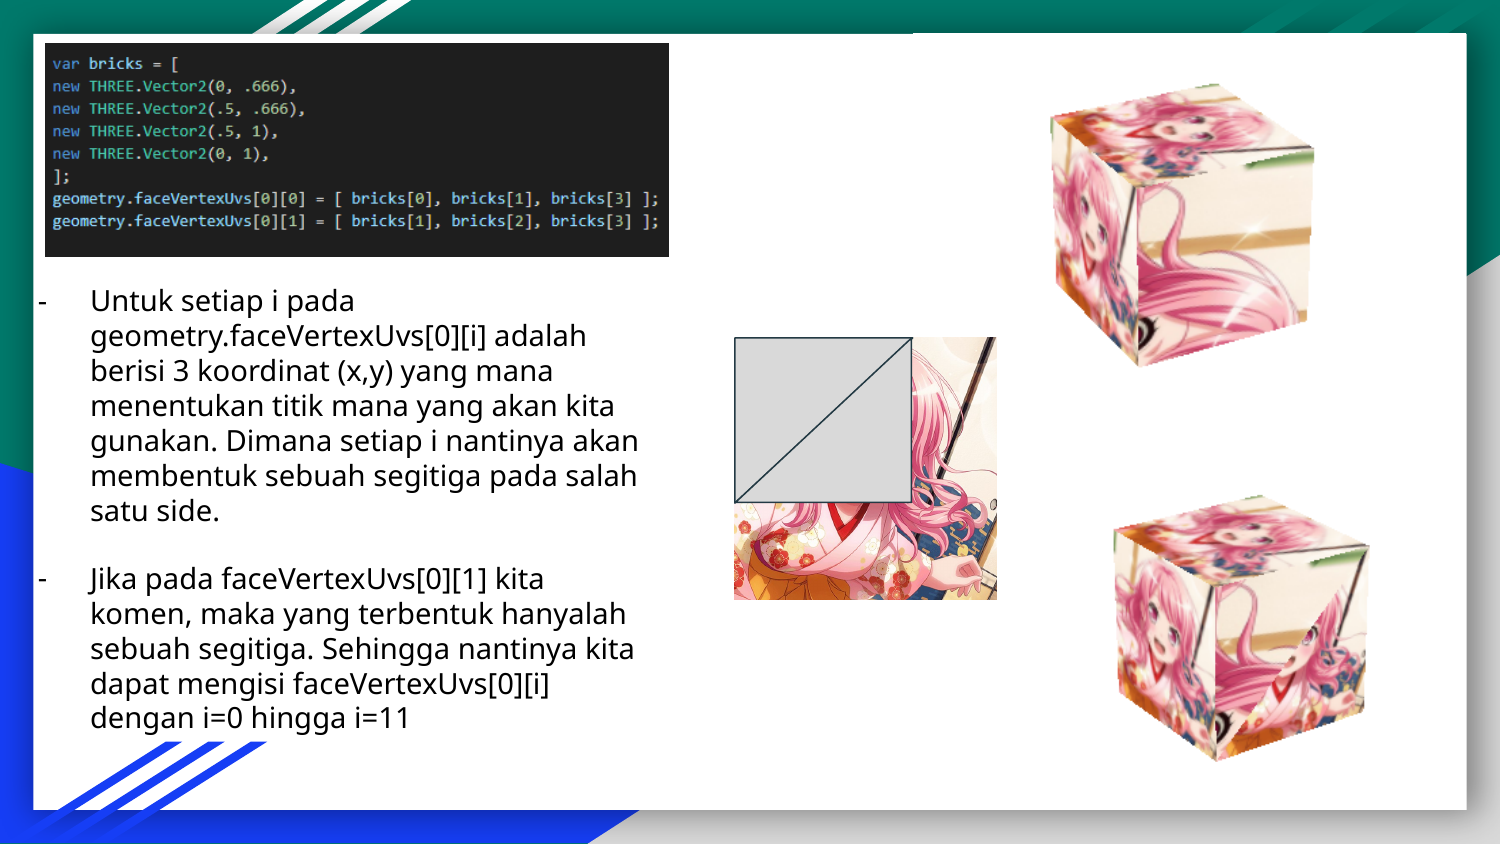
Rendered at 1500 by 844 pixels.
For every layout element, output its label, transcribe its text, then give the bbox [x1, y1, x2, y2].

picture [913, 33, 1466, 447]
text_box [734, 337, 997, 600]
picture [44, 43, 669, 257]
text_box Untuk setiap i pada geometry.faceVertexUvs[0][i] adalah berisi 3 koordinat (x,y) yang mana menentukan titik mana yang akan kita gunakan. Dimana setiap i nantinya akan membentuk sebuah segitiga pada salah satu side. [0, 267, 660, 520]
picture [1019, 460, 1466, 809]
text_box Jika pada faceVertexUvs[0][1] kita komen, maka yang terbentuk hanyalah sebuah segitiga. Sehingga nantinya kita dapat mengisi faceVertexUvs[0][i] dengan i=0 hingga i=11 [0, 545, 660, 798]
